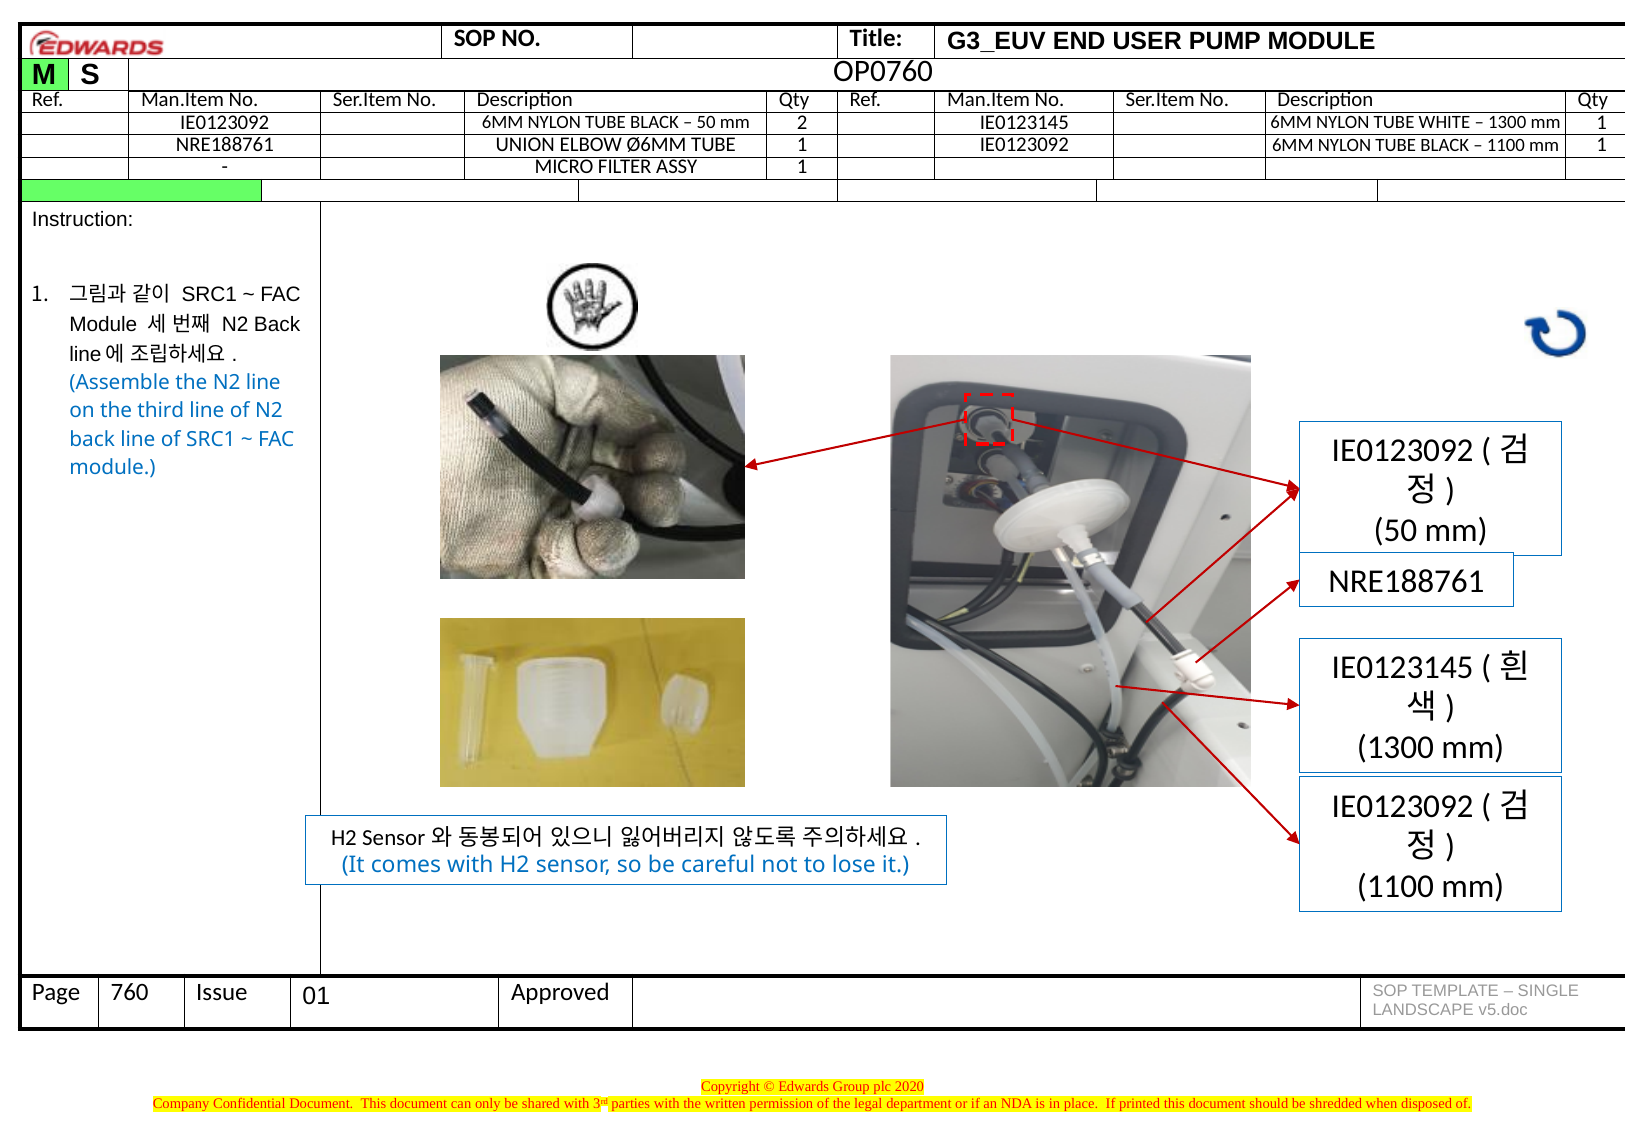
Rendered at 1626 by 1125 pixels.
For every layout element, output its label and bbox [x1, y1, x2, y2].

table_cell [291, 978, 498, 1027]
table_cell [767, 135, 837, 157]
table_cell [838, 113, 934, 134]
table_cell [935, 158, 1113, 179]
table_cell [935, 113, 1113, 134]
picture [1524, 307, 1589, 359]
table_cell [838, 180, 1096, 201]
table_cell [465, 113, 766, 134]
table_cell [1566, 113, 1625, 134]
picture [29, 28, 166, 58]
table_cell [1378, 180, 1625, 201]
table_header [22, 26, 441, 58]
table_cell [499, 978, 632, 1027]
table_cell [22, 135, 128, 157]
table_cell [22, 978, 98, 1027]
picture [889, 355, 1251, 787]
table_cell [1266, 135, 1565, 157]
table_cell [321, 113, 464, 134]
table_cell [1097, 180, 1377, 201]
table_cell [767, 158, 837, 179]
table_cell [321, 135, 464, 157]
table_cell [1266, 113, 1565, 134]
table_header [633, 26, 837, 58]
table_cell [1361, 978, 1625, 1027]
table_cell [465, 158, 766, 179]
table_cell [935, 135, 1113, 157]
table_cell [1266, 158, 1565, 179]
table_cell [935, 92, 1113, 112]
table_cell [185, 978, 290, 1027]
picture [440, 618, 745, 787]
text_box [744, 419, 966, 467]
table_cell [22, 202, 320, 974]
table_cell [22, 158, 128, 179]
table_cell [129, 158, 320, 179]
table_header [838, 26, 934, 58]
table_cell [838, 92, 934, 112]
table_cell [129, 135, 320, 157]
table_cell [579, 180, 837, 201]
table_cell [99, 978, 184, 1027]
table_cell [767, 92, 837, 112]
table_cell [22, 180, 261, 201]
table_cell [1114, 113, 1265, 134]
table_cell [321, 158, 464, 179]
table_cell [838, 135, 934, 157]
text_box [1012, 419, 1562, 912]
picture [440, 355, 745, 579]
table_header [442, 26, 632, 58]
table_cell [1566, 135, 1625, 157]
table_cell [22, 59, 68, 90]
table_cell [1566, 92, 1625, 112]
table_cell [465, 92, 766, 112]
table_cell [129, 113, 320, 134]
table_cell [129, 59, 1625, 90]
table_cell [129, 92, 320, 112]
table_cell [633, 978, 1360, 1027]
table_cell [1114, 135, 1265, 157]
table_cell [1114, 158, 1265, 179]
table_cell [22, 91, 128, 112]
table_cell [1566, 158, 1625, 179]
table_cell [22, 113, 128, 134]
table_cell [321, 202, 1625, 974]
table_cell [465, 135, 766, 157]
table_cell [321, 92, 464, 112]
table_cell [1114, 92, 1265, 112]
table_cell [1266, 92, 1565, 112]
table_cell [262, 180, 578, 201]
table_cell [69, 59, 128, 90]
picture [546, 263, 638, 351]
table_cell [838, 158, 934, 179]
table_header [935, 26, 1625, 58]
table_cell [767, 113, 837, 134]
text_box [37, 1069, 1588, 1120]
text_box [305, 815, 947, 885]
